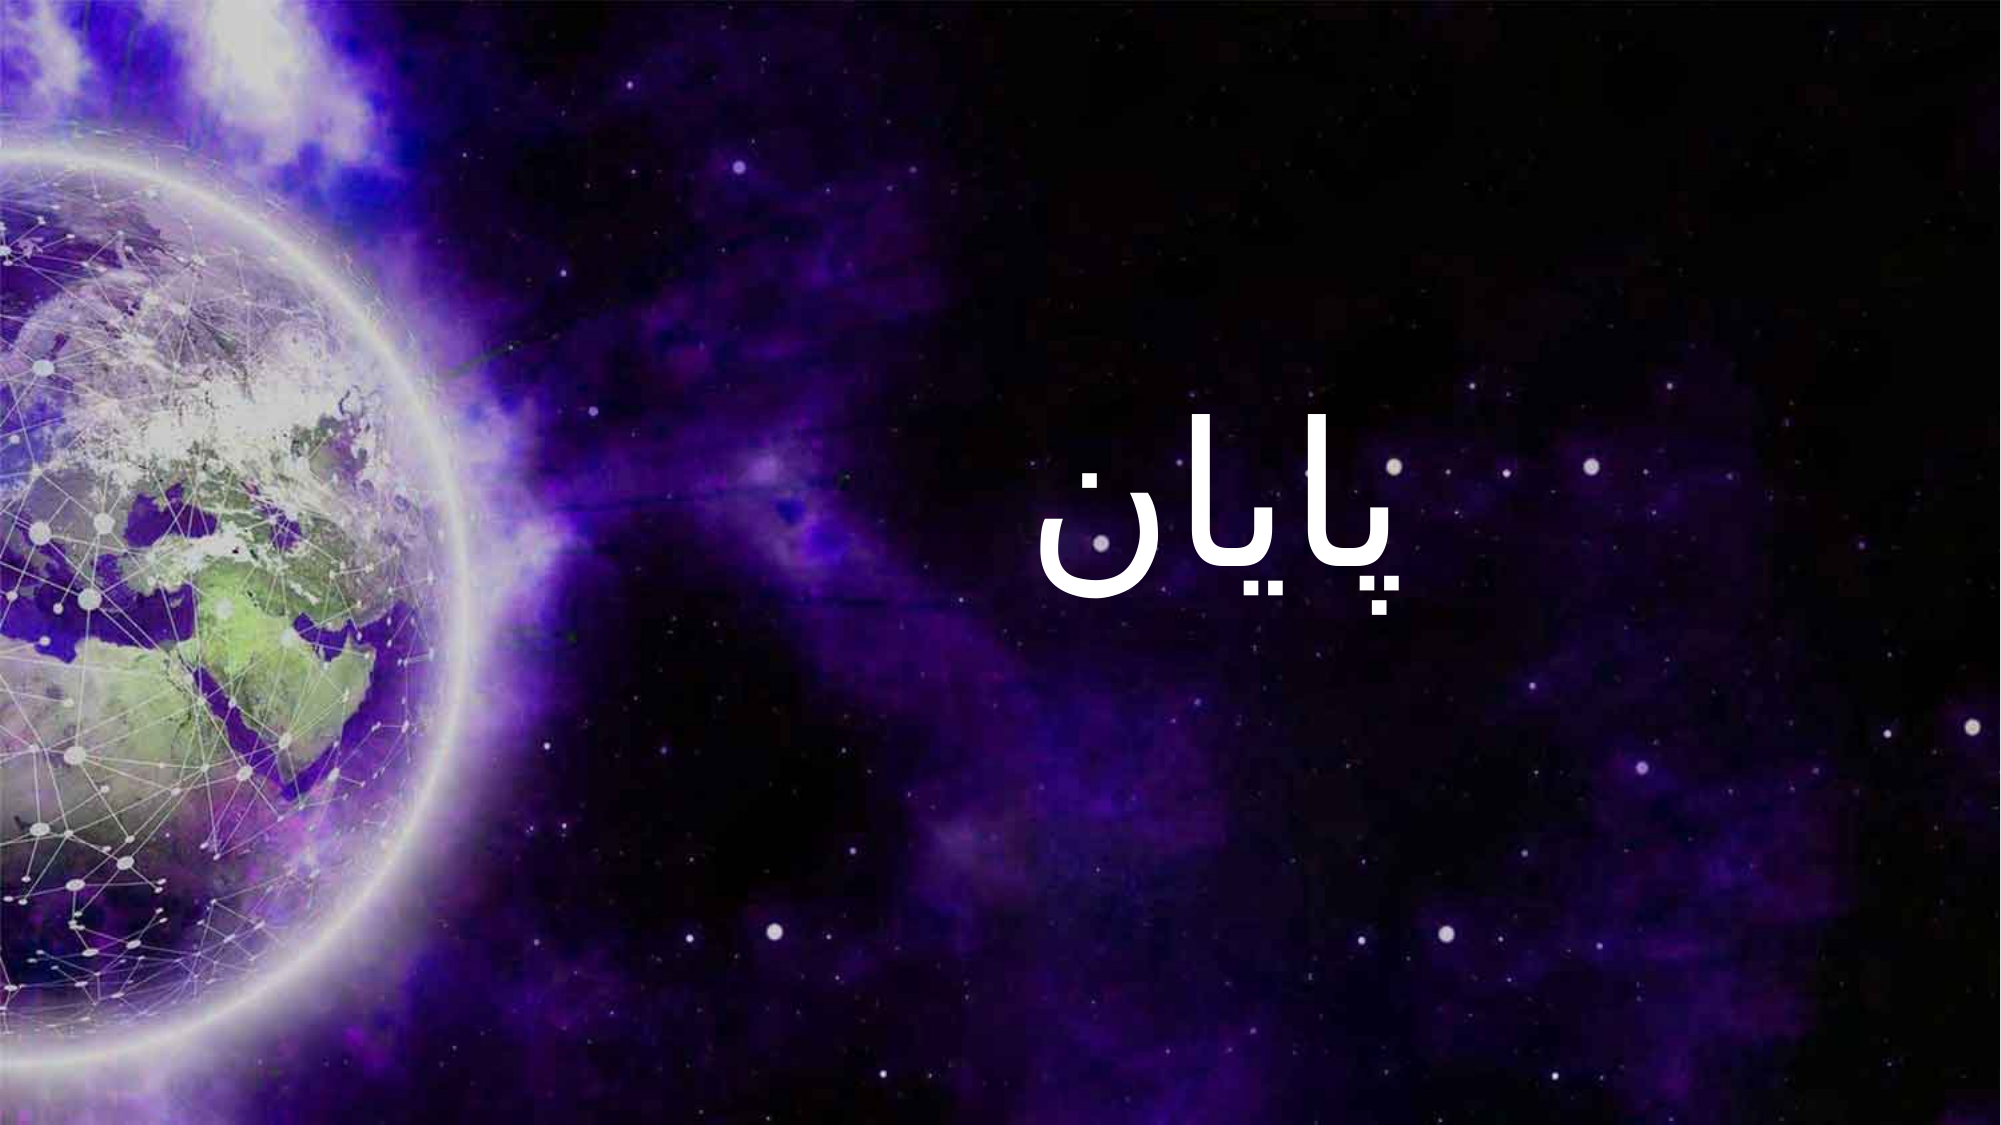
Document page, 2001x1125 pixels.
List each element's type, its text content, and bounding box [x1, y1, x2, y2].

text_box پایان [920, 359, 1513, 615]
picture [0, 0, 2001, 1125]
